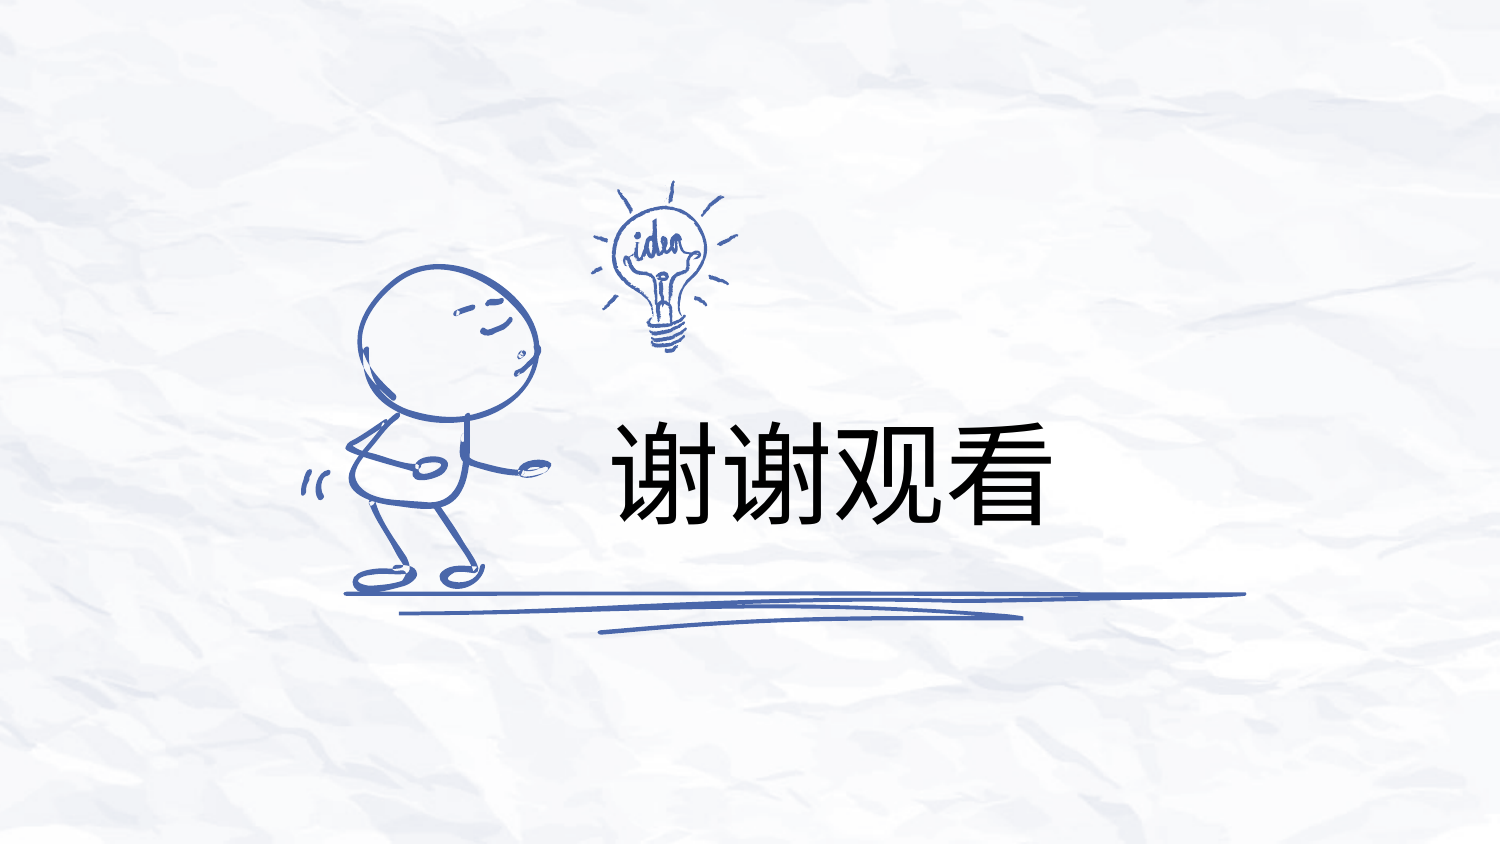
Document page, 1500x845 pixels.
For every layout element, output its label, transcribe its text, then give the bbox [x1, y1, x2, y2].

text_box 谢谢观看 [596, 398, 1211, 546]
text_box [398, 591, 1247, 635]
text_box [590, 180, 739, 354]
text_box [300, 244, 559, 599]
